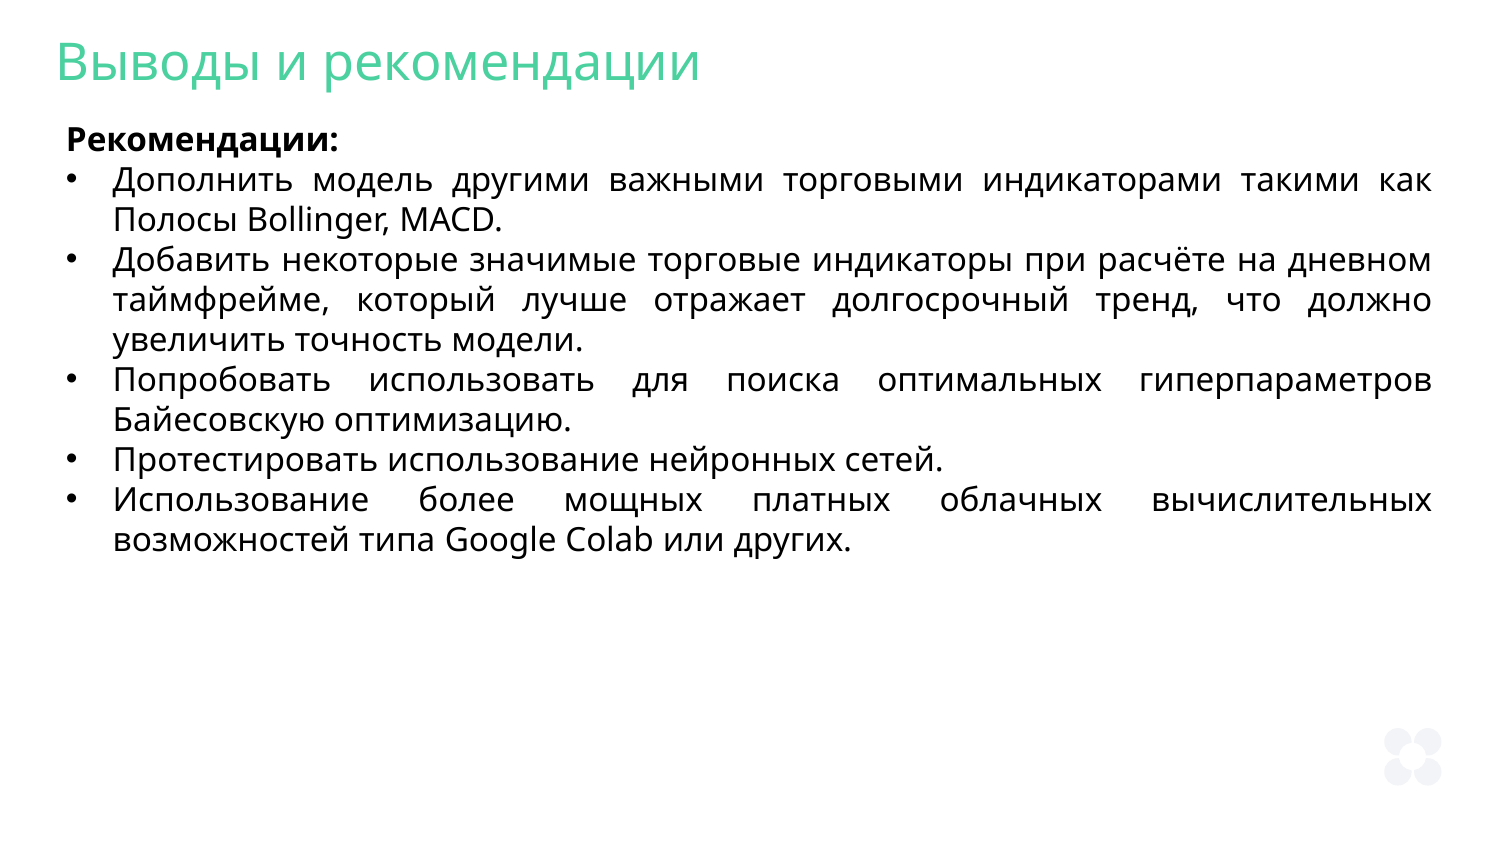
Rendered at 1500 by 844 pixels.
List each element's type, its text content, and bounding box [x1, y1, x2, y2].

text_box Рекомендации: Дополнить модель другими важными торговыми индикаторами такими как Полосы Bollinger, MACD. Добавить некоторые значимые торговые индикаторы при расчёте на дневном таймфрейме, который лучше отражает долгосрочный тренд, что должно увеличить точность модели. Попробовать использовать для поиска оптимальных гиперпараметров Байесовскую оптимизацию. Протестировать использование нейронных сетей. Использование более мощных платных облачных вычислительных возможностей типа Google Colab или других. [58, 110, 1442, 452]
text_box Выводы и рекомендации [40, 25, 1424, 111]
